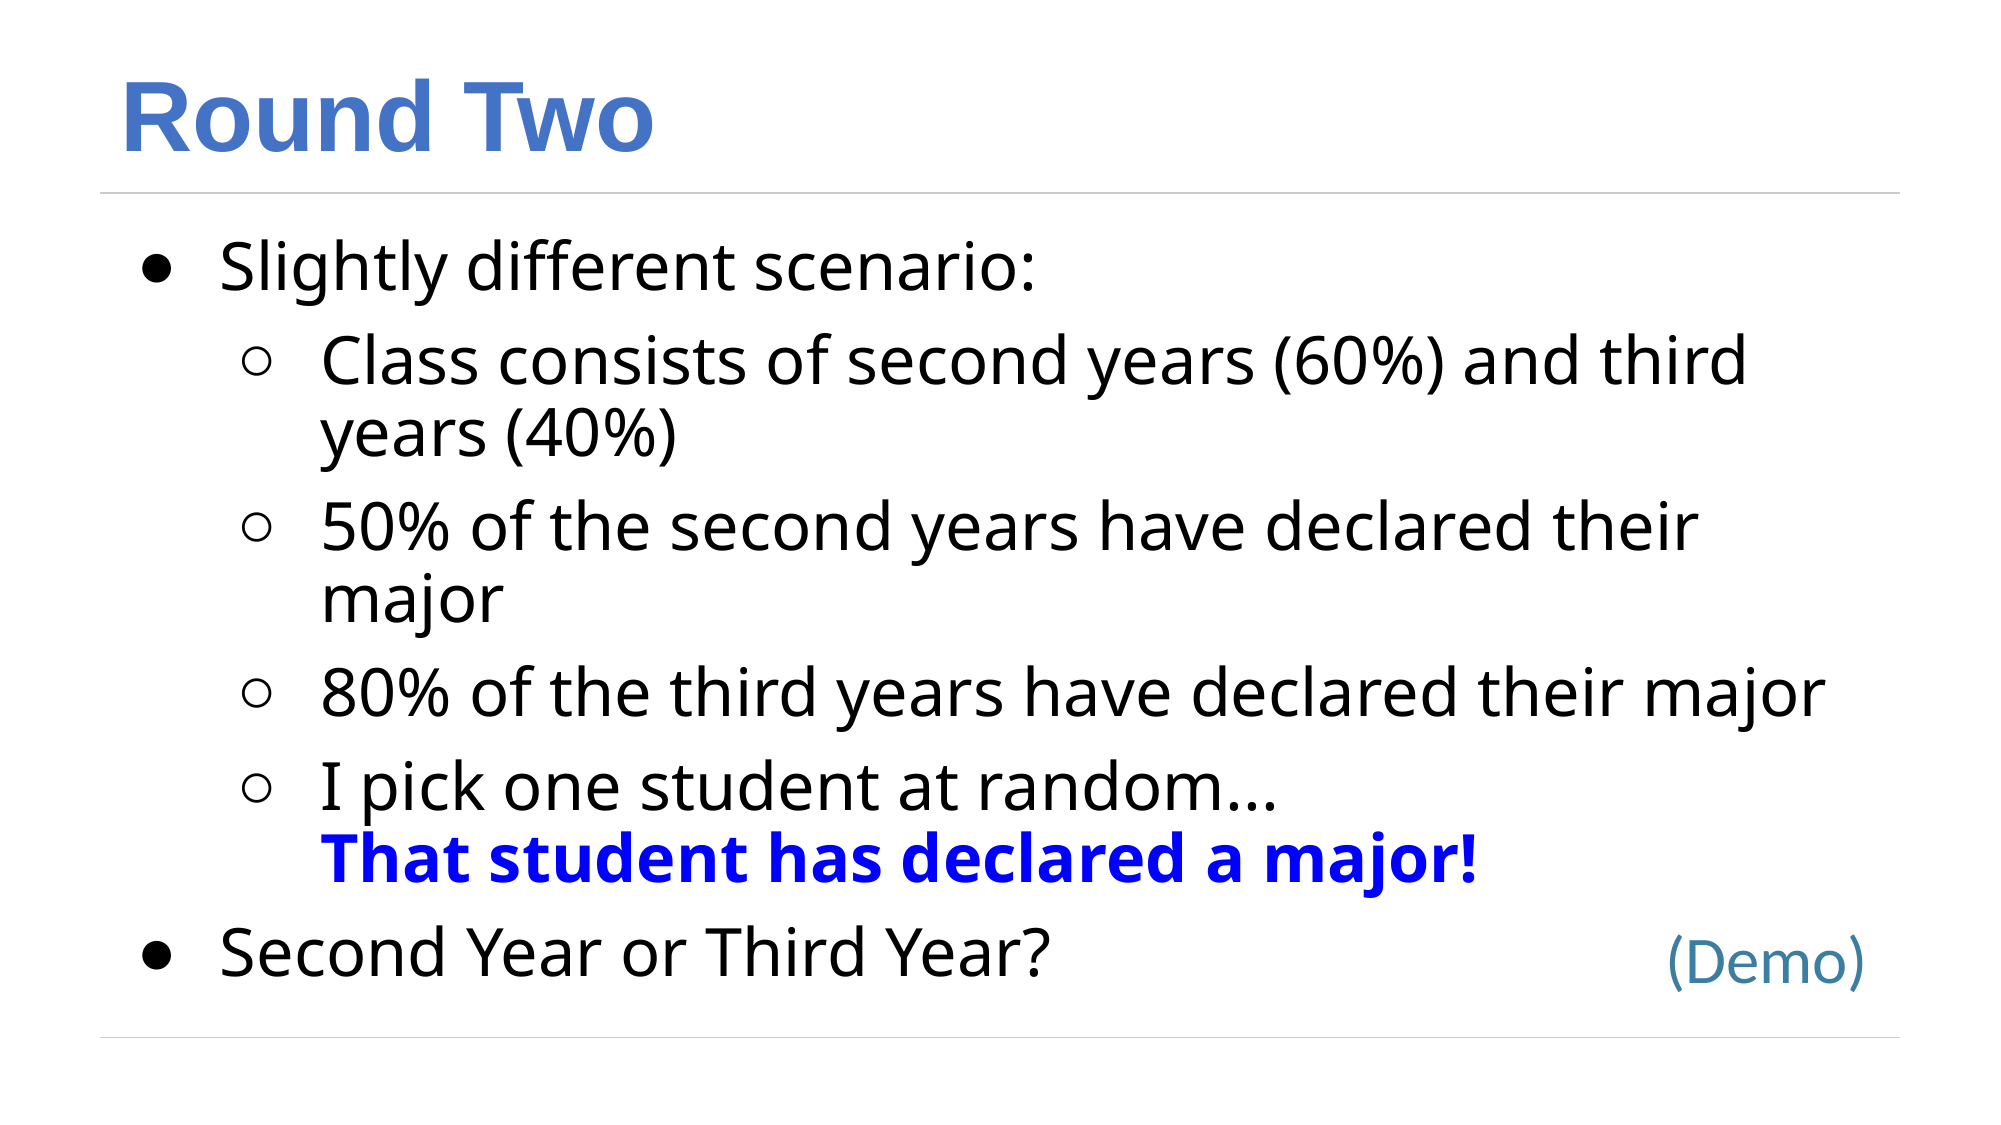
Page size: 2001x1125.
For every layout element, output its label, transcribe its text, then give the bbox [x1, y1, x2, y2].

list Slightly different scenario: Class consists of second years (60%) and third years (40%) 50% of the second years have declared their major 80% of the third years have declared their major I pick one student at random... That student has declared a major! Second Year or Third Year? [99, 212, 1900, 1005]
title Round Two [99, 45, 1567, 193]
text_box (Demo) [1630, 896, 1903, 1021]
